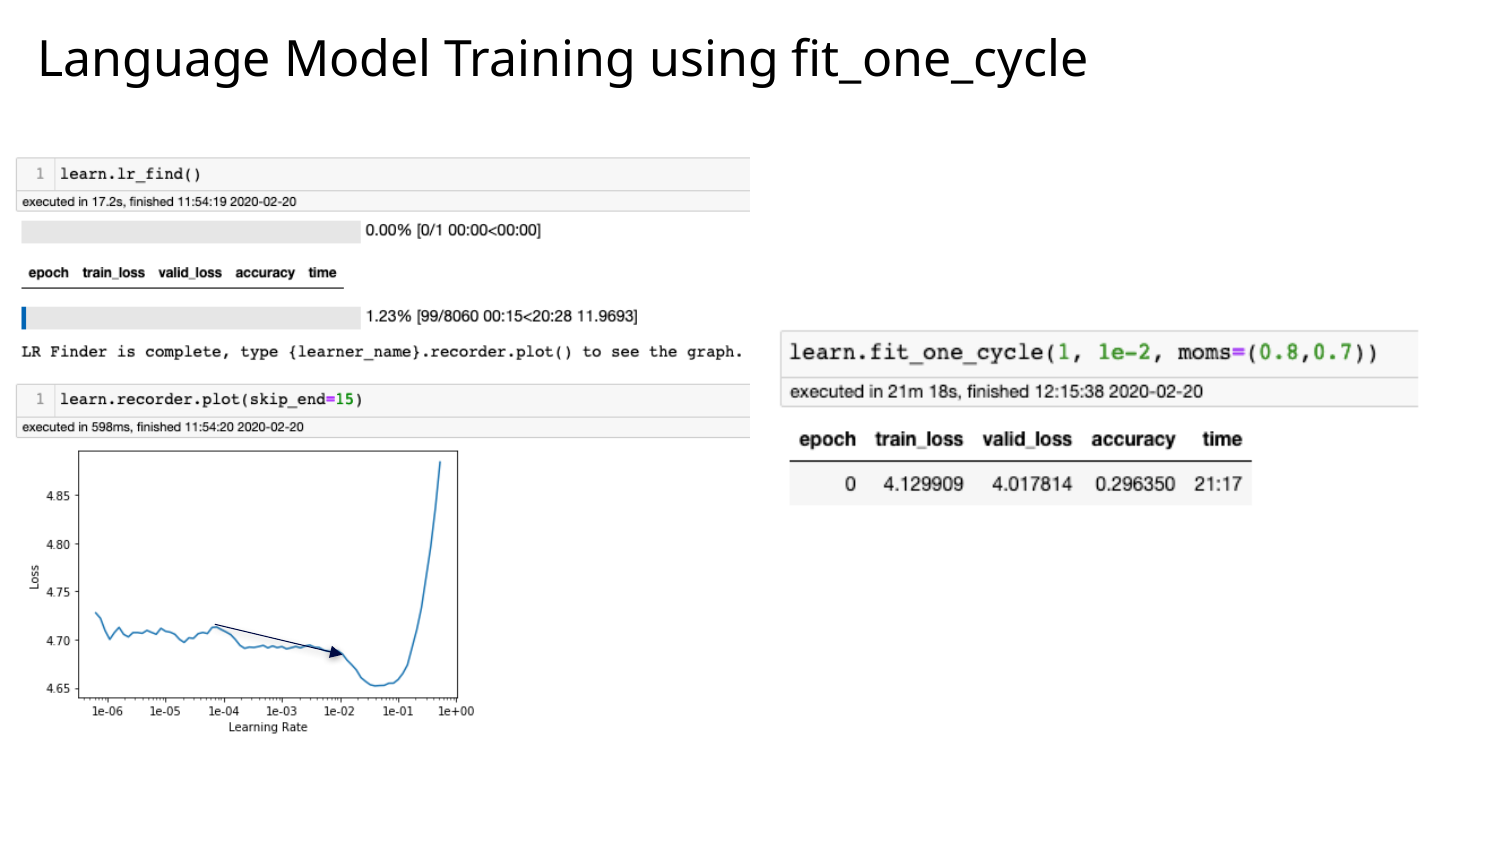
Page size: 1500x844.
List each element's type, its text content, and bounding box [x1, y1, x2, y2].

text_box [214, 624, 343, 655]
picture [8, 153, 1493, 737]
title Language Model Training using fit_one_cycle [37, 33, 1193, 174]
